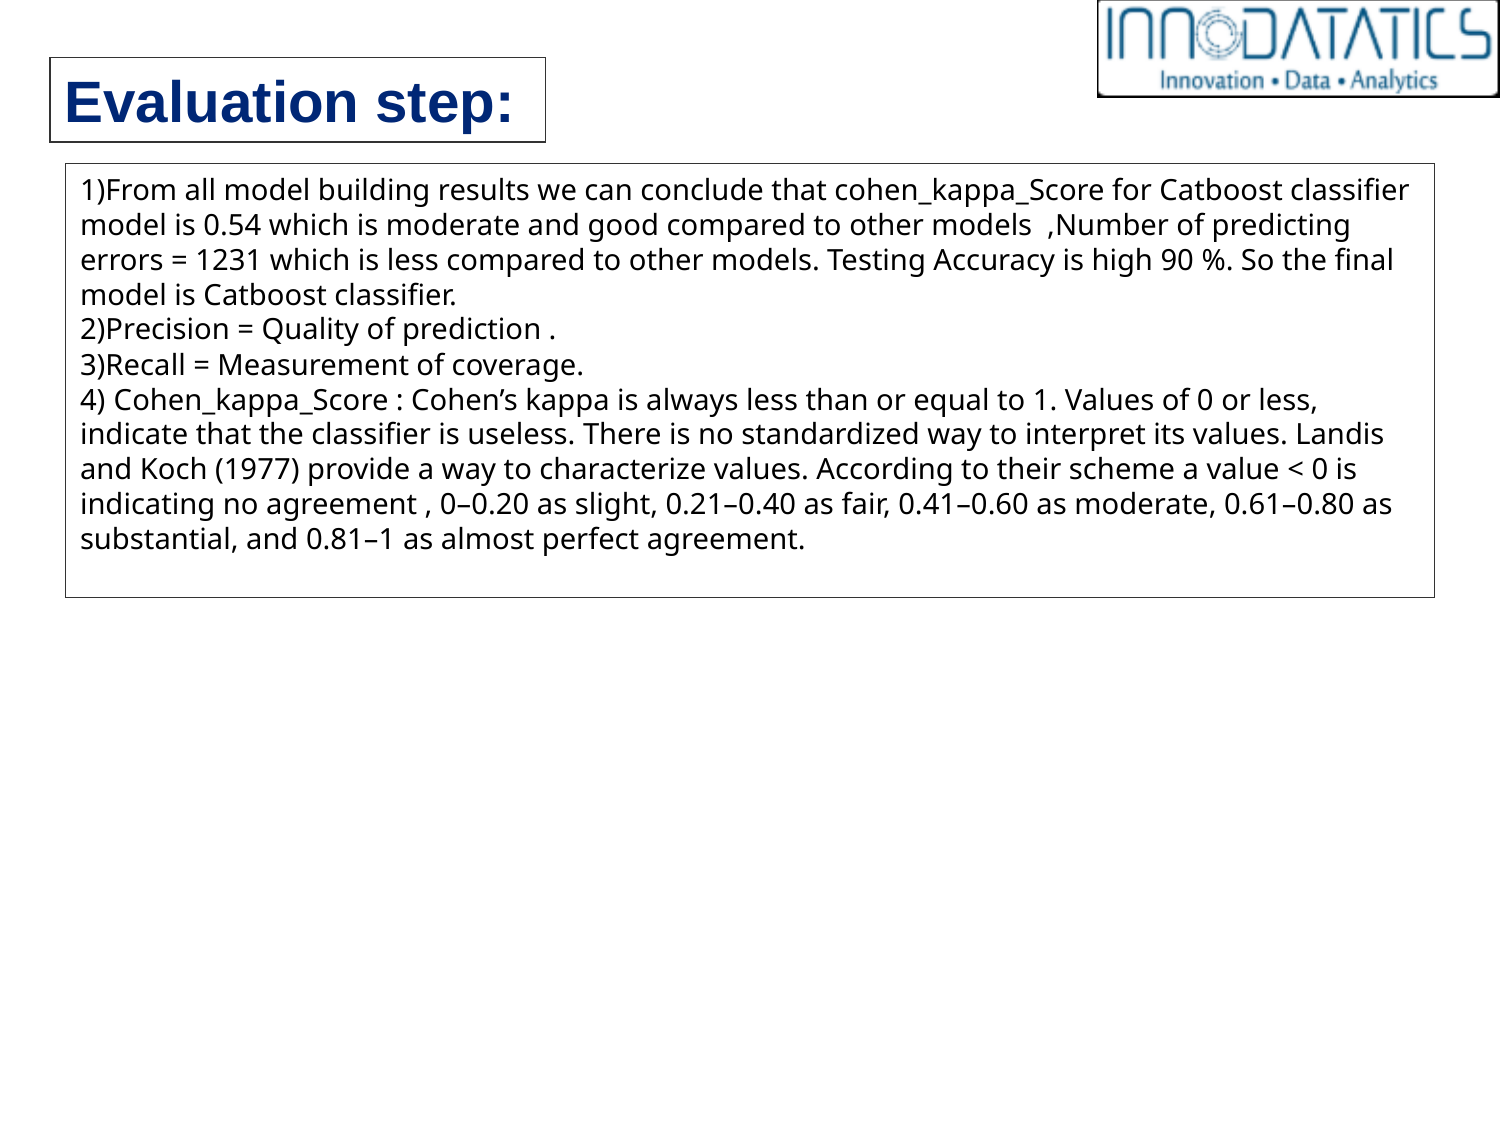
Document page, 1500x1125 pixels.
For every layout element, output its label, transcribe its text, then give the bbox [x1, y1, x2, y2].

picture [1096, 0, 1500, 99]
text_box Evaluation step: [50, 57, 546, 142]
text_box 1)From all model building results we can conclude that cohen_kappa_Score for Catboost classifier model is 0.54 which is moderate and good compared to other models ,Number of predicting errors = 1231 which is less compared to other models. Testing Accuracy is high 90 %. So the final model is Catboost classifier. 2)Precision = Quality of prediction . 3)Recall = Measurement of coverage. 4) Cohen_kappa_Score : Cohen’s kappa is always less than or equal to 1. Values of 0 or less, indicate that the classifier is useless. There is no standardized way to interpret its values. Landis and Koch (1977) provide a way to characterize values. According to their scheme a value < 0 is indicating no agreement , 0–0.20 as slight, 0.21–0.40 as fair, 0.41–0.60 as moderate, 0.61–0.80 as substantial, and 0.81–1 as almost perfect agreement. [65, 163, 1435, 598]
